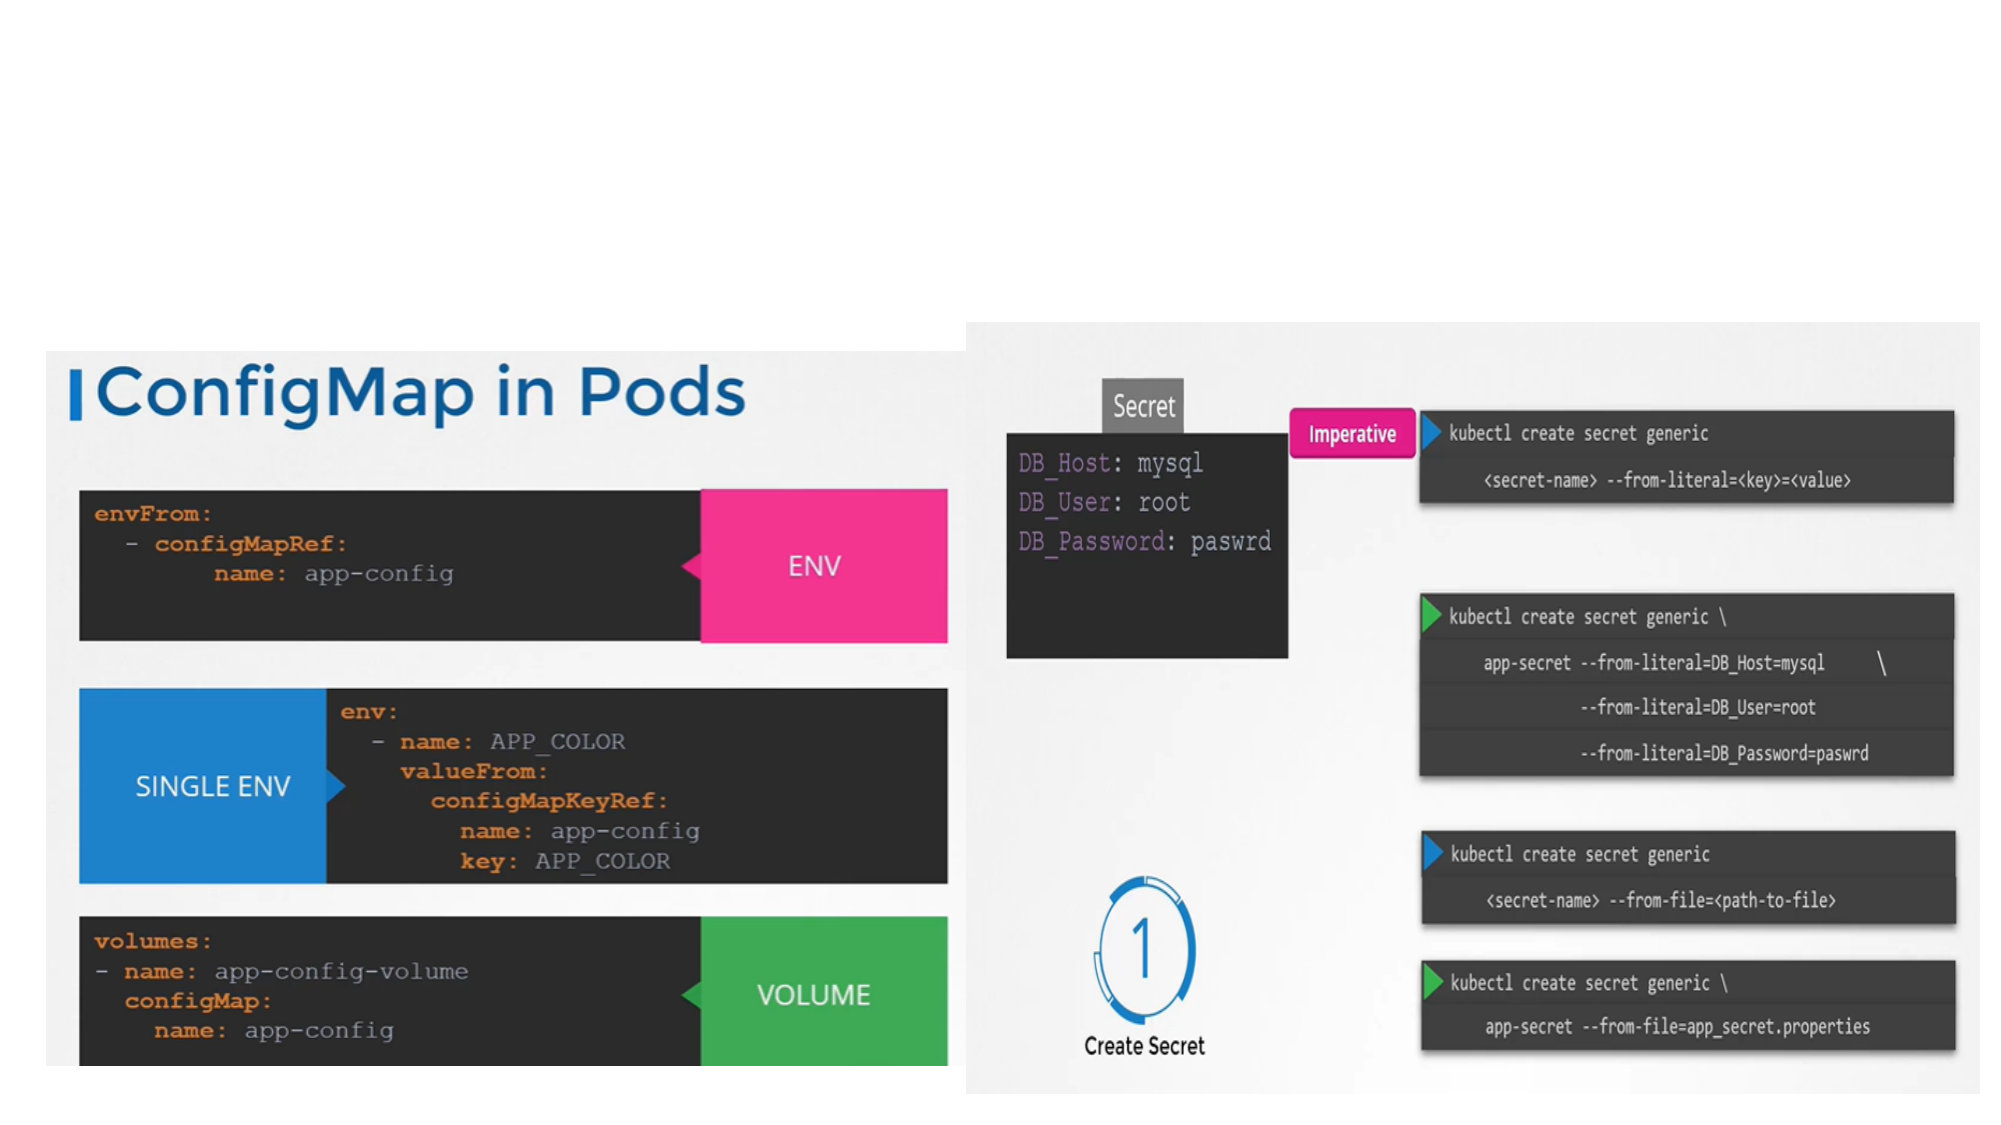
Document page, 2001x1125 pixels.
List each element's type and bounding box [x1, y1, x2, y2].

picture [966, 322, 1980, 1094]
list [46, 351, 966, 1066]
